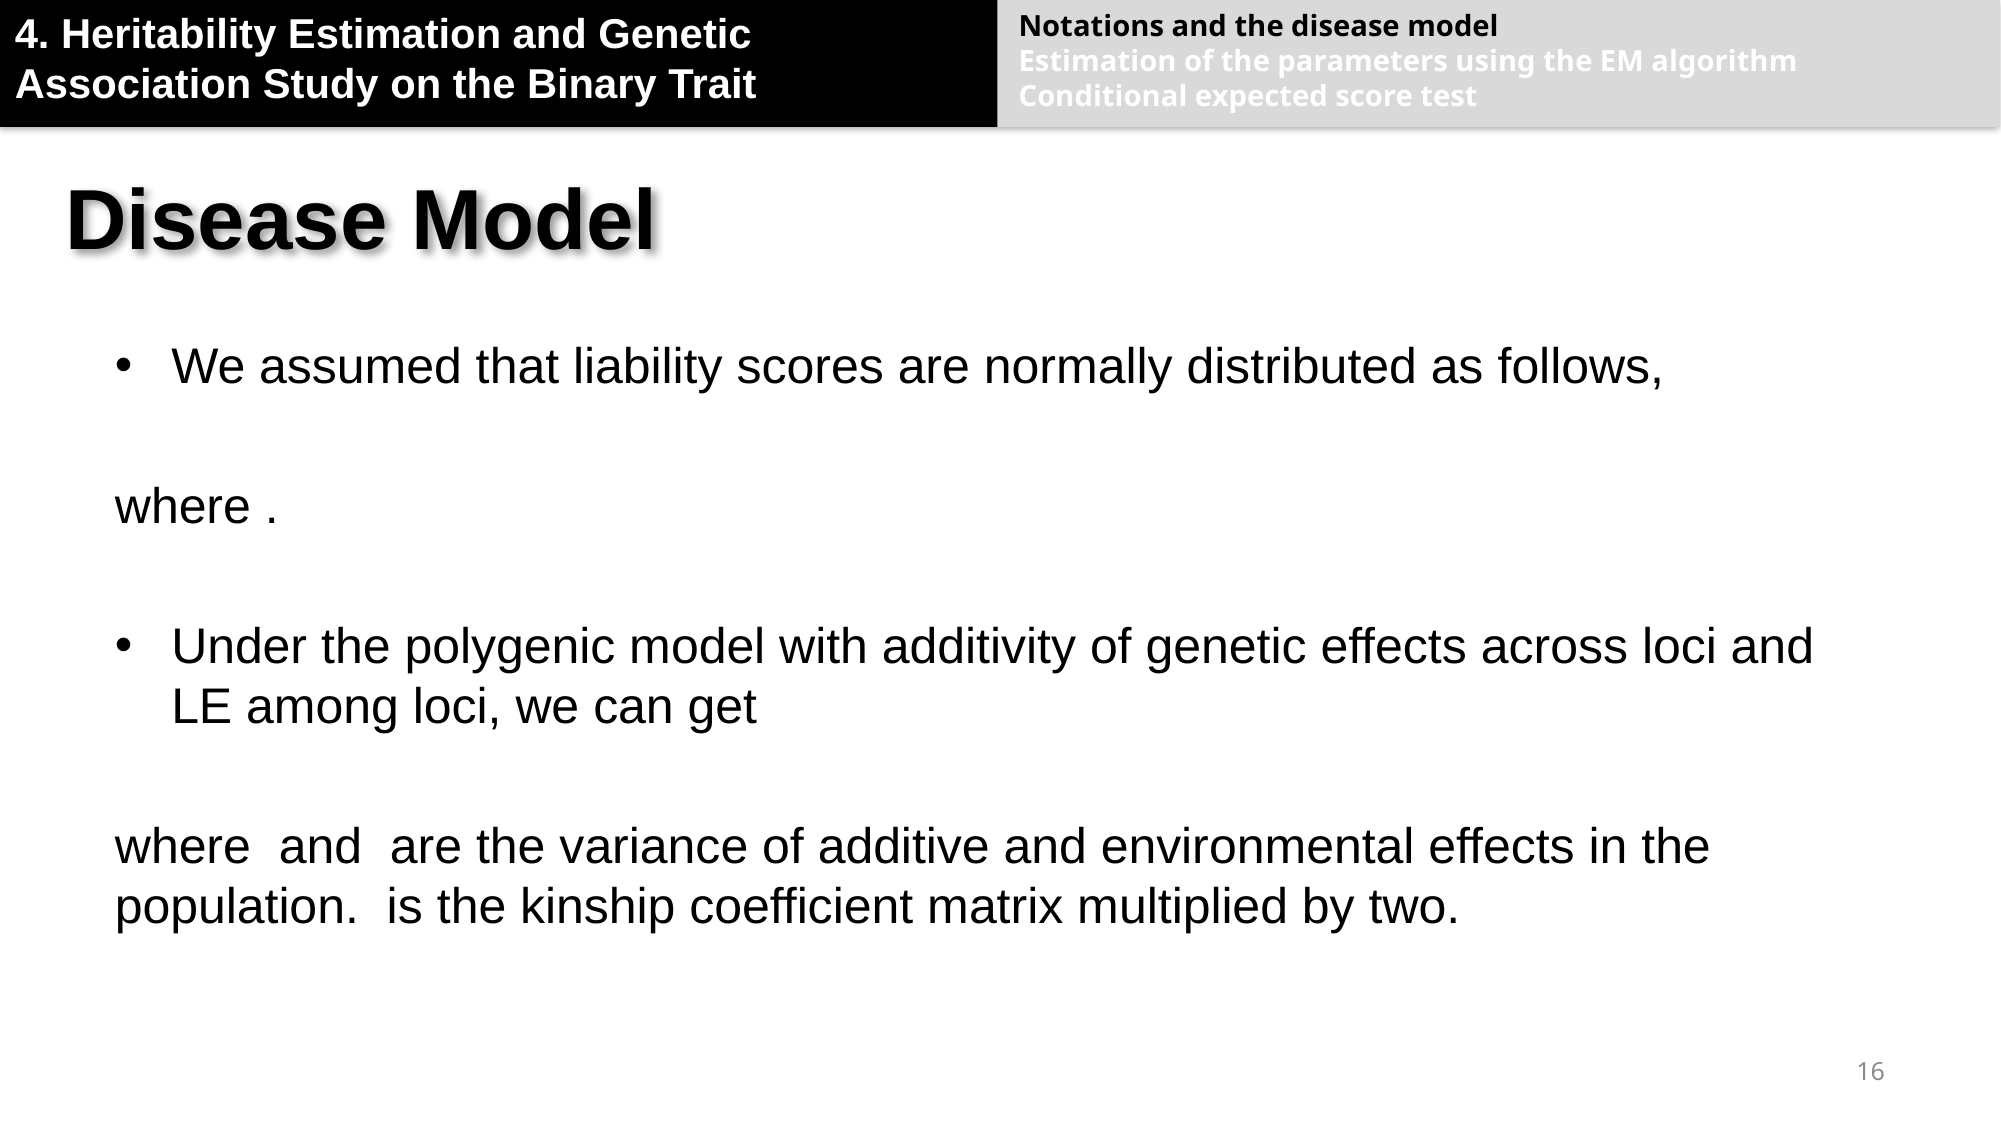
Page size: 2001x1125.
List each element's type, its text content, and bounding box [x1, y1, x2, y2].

slide_number 16 [1433, 1042, 1900, 1103]
title Disease Model [50, 155, 1851, 274]
text_box Notations and the disease model Estimation of the parameters using the EM algorithm Conditional expected score test [1003, 0, 2000, 120]
text_box 4. Heritability Estimation and Genetic Association Study on the Binary Trait [0, 0, 894, 115]
